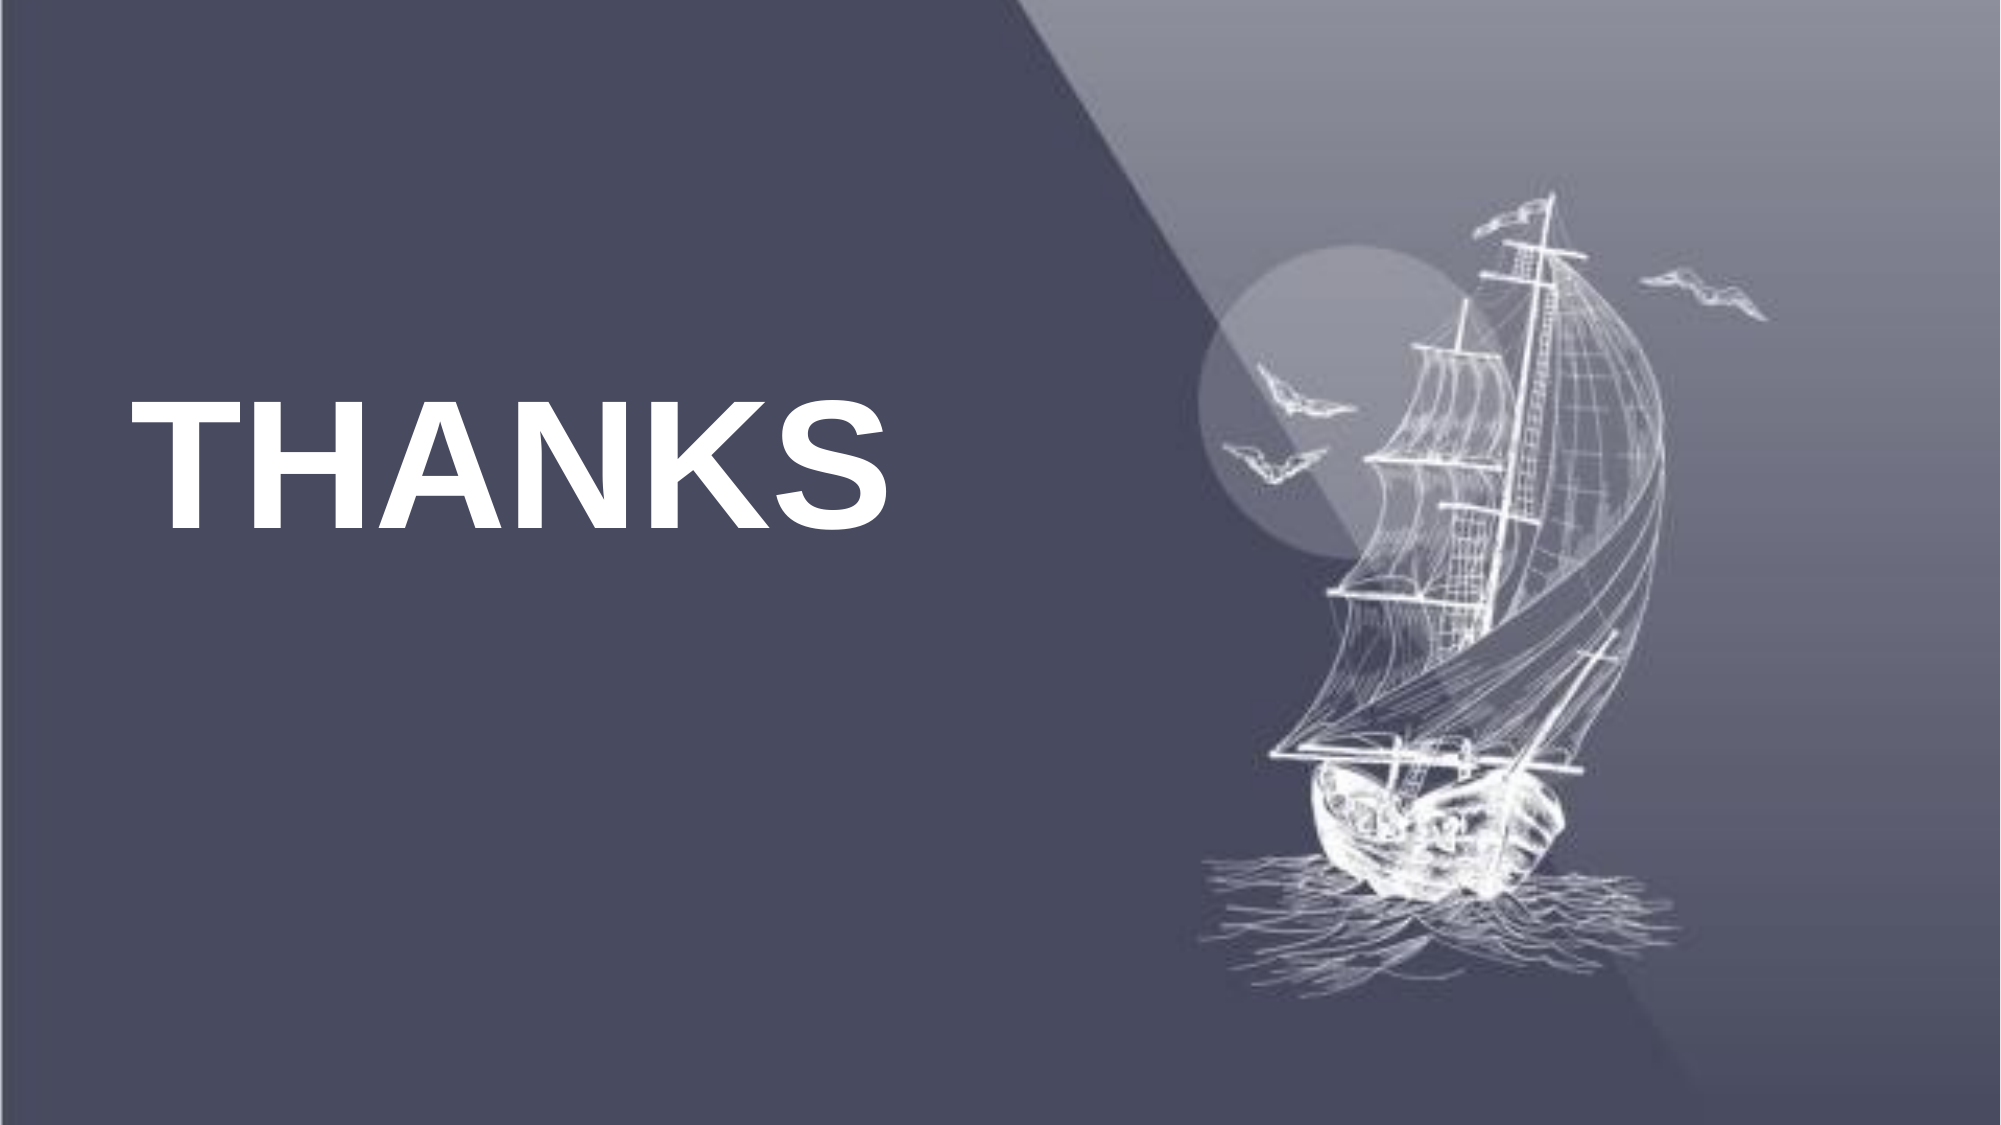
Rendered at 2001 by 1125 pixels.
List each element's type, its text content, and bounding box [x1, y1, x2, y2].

picture [0, 0, 2001, 1125]
title THANKS [115, 184, 1063, 576]
